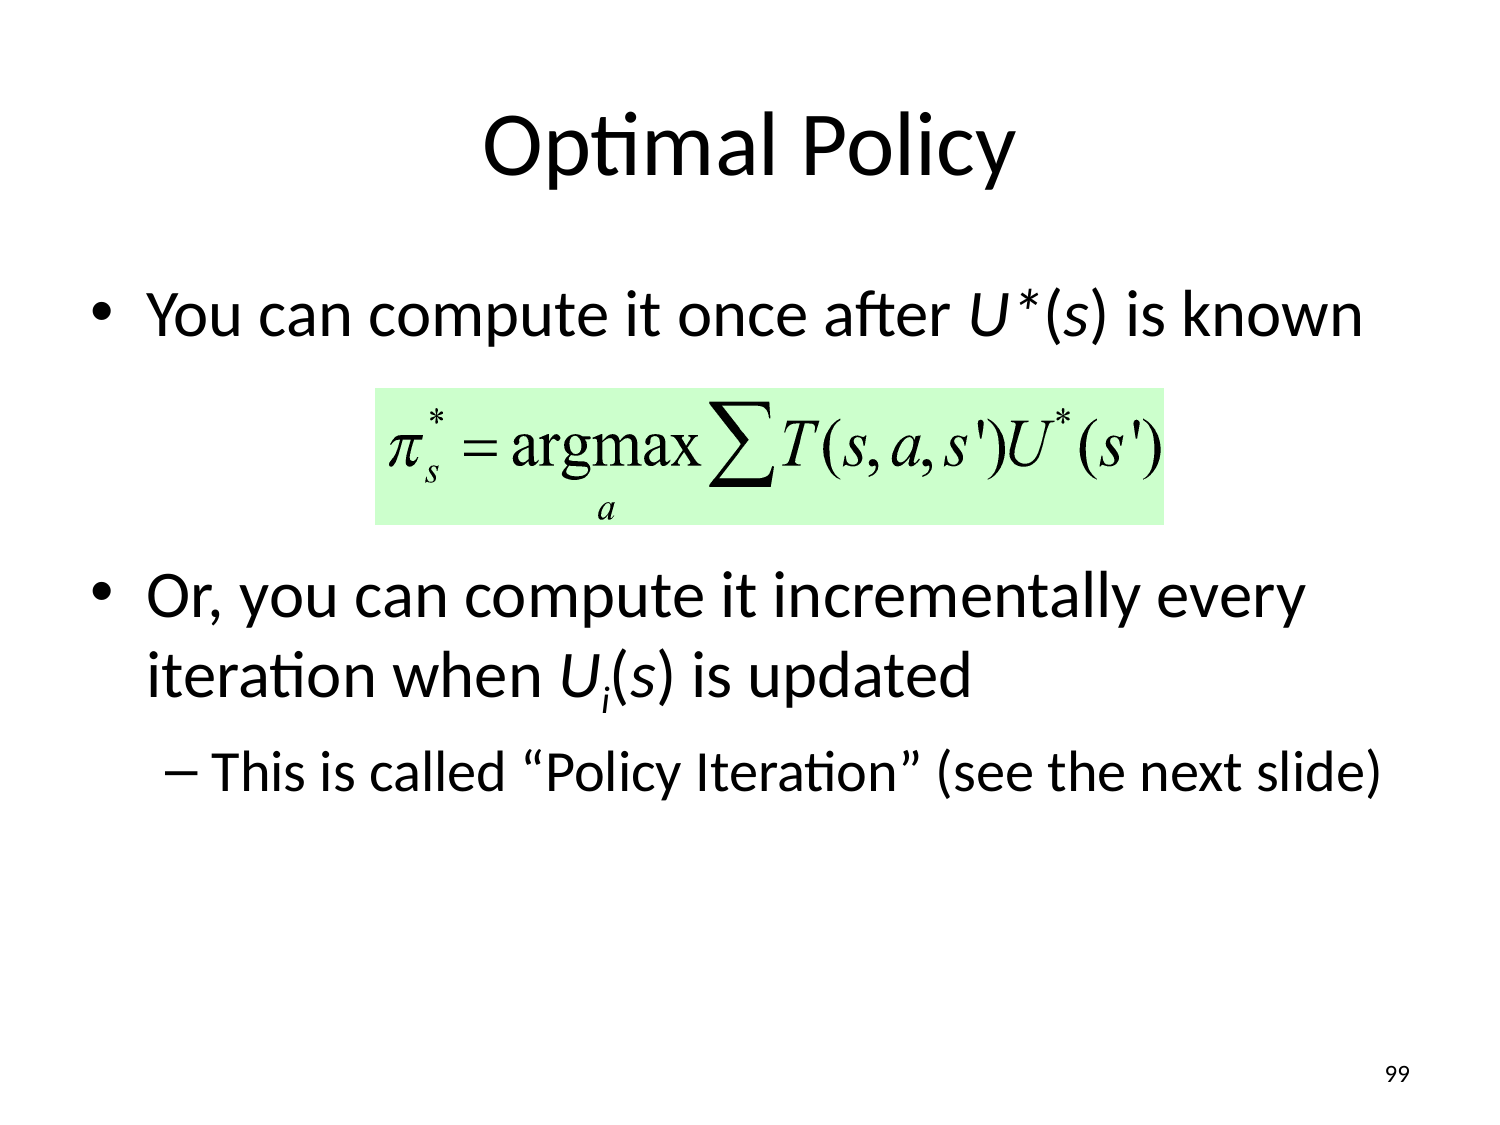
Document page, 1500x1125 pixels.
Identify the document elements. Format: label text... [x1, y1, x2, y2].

title Optimal Policy [75, 45, 1425, 233]
slide_number ‹#› [1074, 1042, 1425, 1103]
list You can compute it once after U*(s) is known Or, you can compute it incrementally every iteration when Ui(s) is updated This is called “Policy Iteration” (see the next slide) [75, 262, 1425, 1005]
picture [374, 387, 1165, 526]
